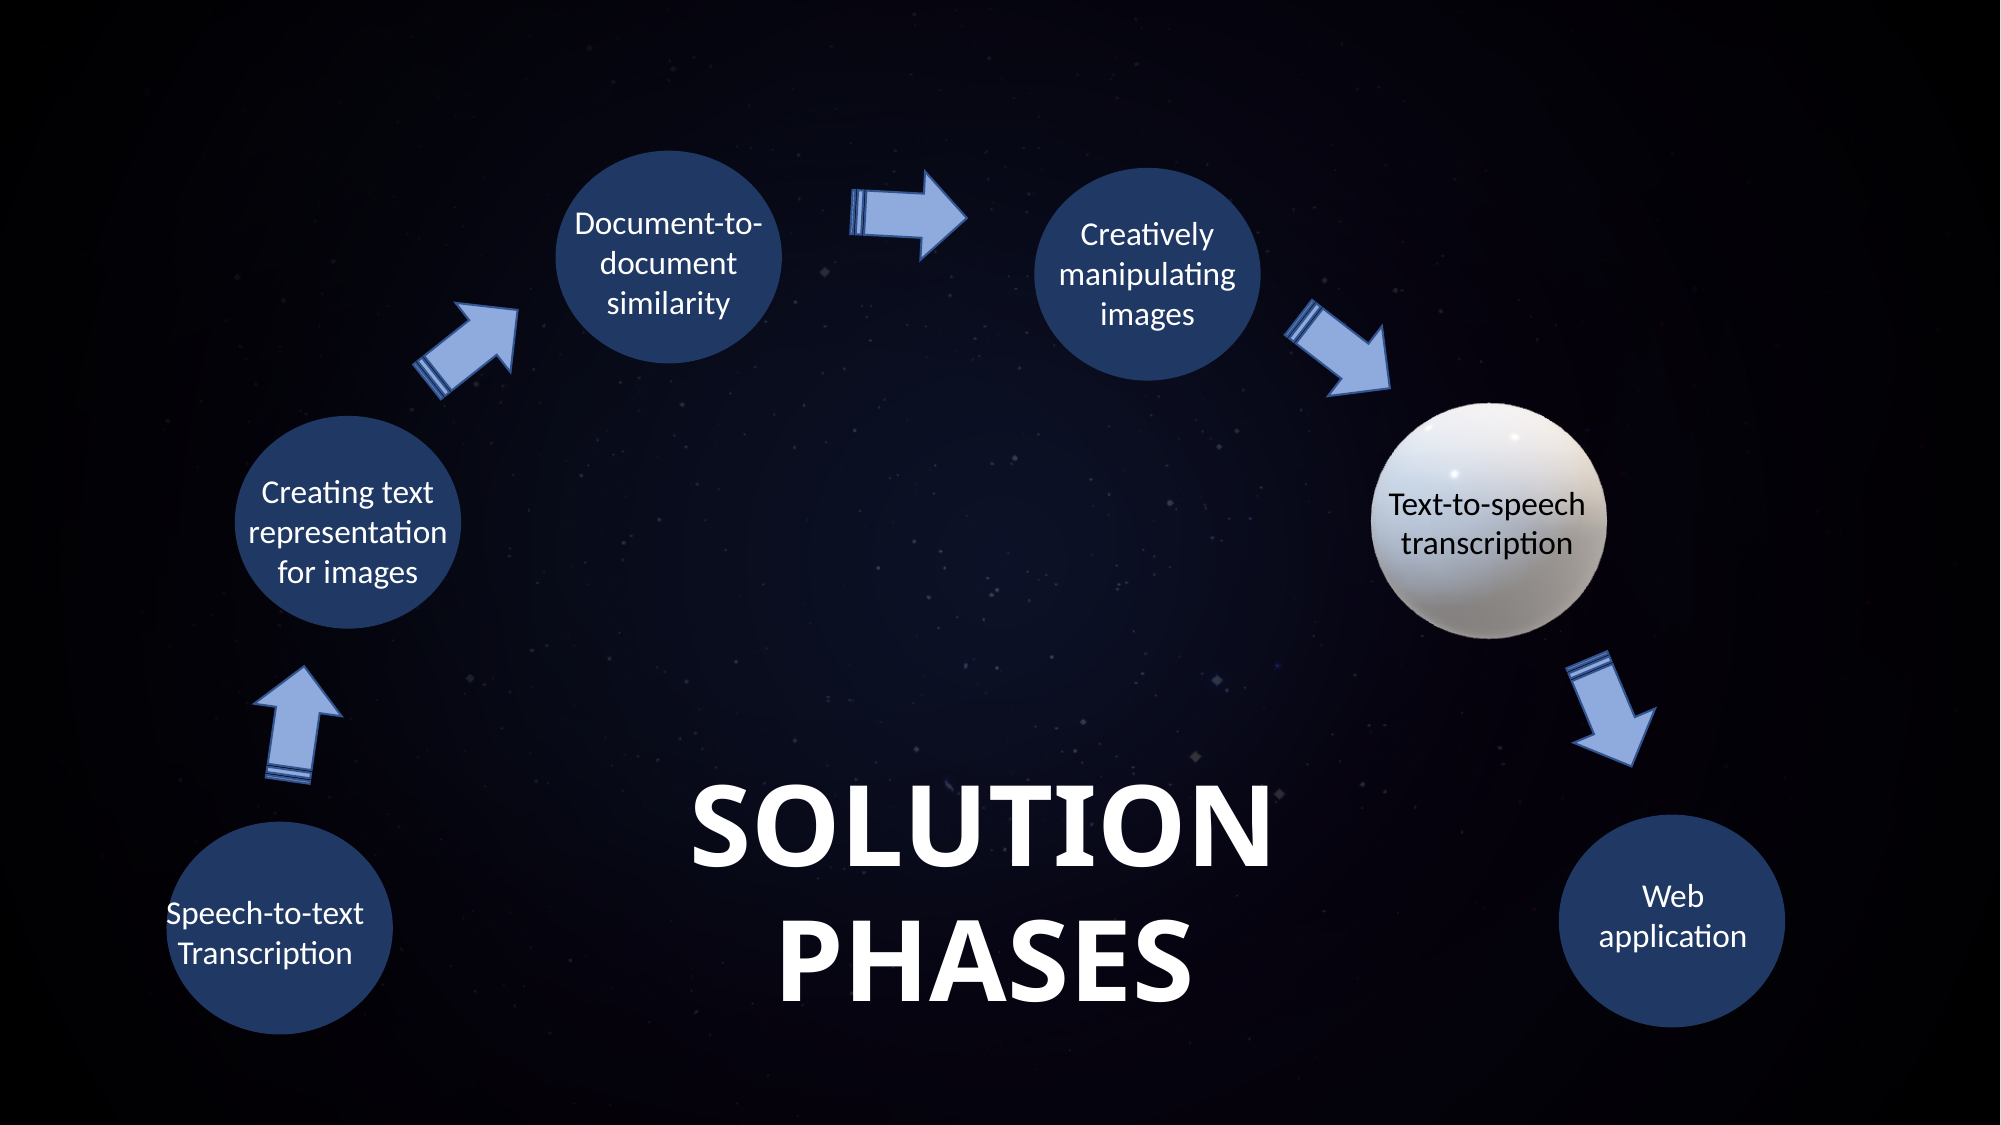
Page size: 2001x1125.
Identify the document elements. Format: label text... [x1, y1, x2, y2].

text_box [411, 301, 519, 401]
text_box Creatively manipulating images [1025, 205, 1270, 340]
text_box [253, 415, 443, 463]
text_box Web application [1551, 866, 1795, 962]
picture [75, 0, 1927, 1125]
text_box [1575, 814, 1769, 866]
text_box [251, 664, 344, 785]
text_box [1283, 298, 1392, 398]
text_box solution phases [645, 746, 1294, 1032]
text_box [1061, 167, 1234, 205]
text_box Creating text representation for images [227, 463, 469, 598]
text_box [177, 821, 383, 883]
text_box Text-to-speech transcription [1365, 474, 1610, 569]
text_box [585, 329, 753, 364]
text_box [849, 169, 969, 263]
text_box [388, 897, 393, 959]
text_box [180, 979, 379, 1035]
text_box [1565, 649, 1658, 768]
text_box Speech-to-text Transcription [143, 883, 388, 979]
text_box [577, 150, 760, 194]
text_box [268, 598, 428, 629]
text_box [1567, 962, 1777, 1028]
text_box [1058, 340, 1237, 381]
text_box Document-to-document similarity [546, 194, 791, 329]
